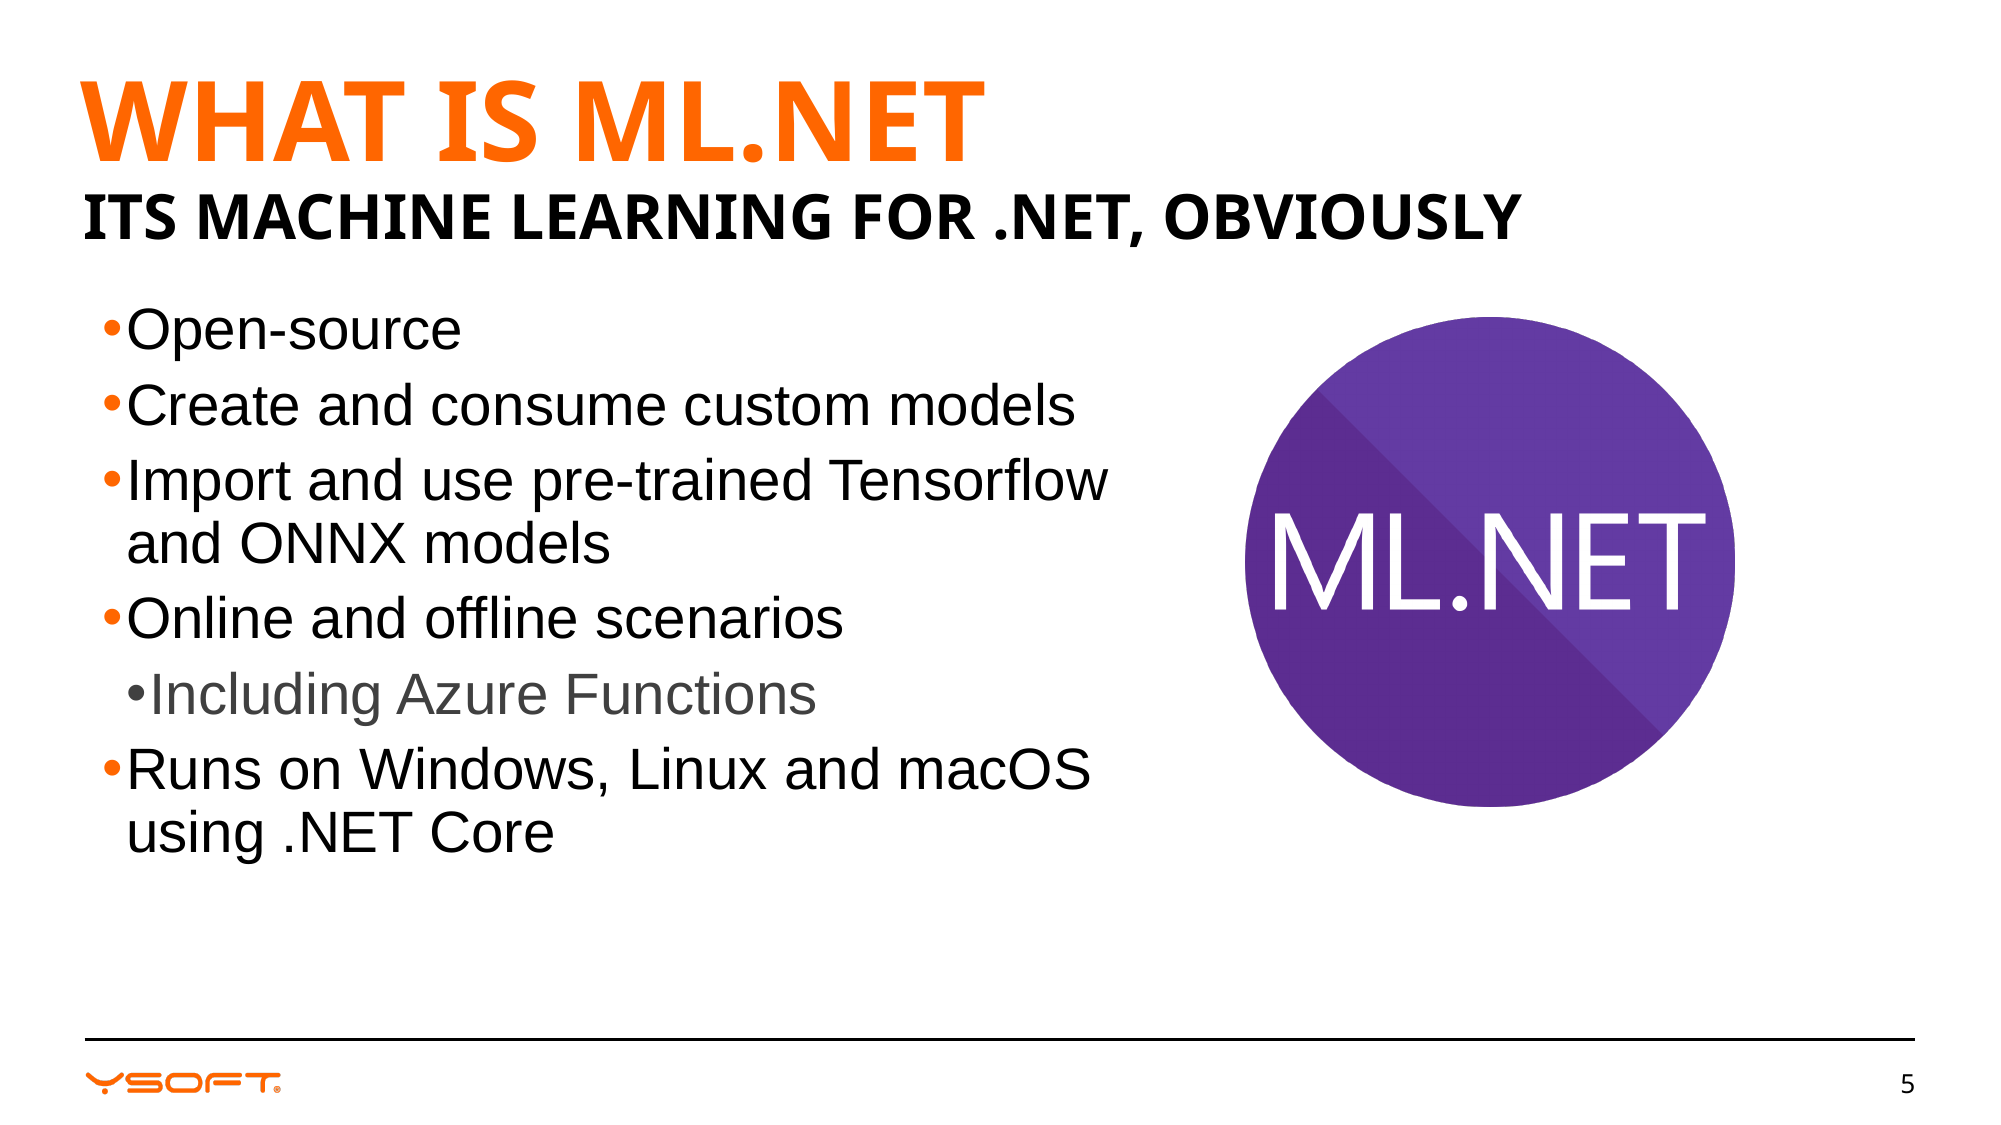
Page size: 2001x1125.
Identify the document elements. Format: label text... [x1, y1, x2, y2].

title What is ML.NET [65, 53, 1938, 199]
list Its machine learning for .net, obviously [65, 199, 1938, 266]
picture [84, 1071, 281, 1095]
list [1245, 317, 1735, 808]
list Open-source Create and consume custom models Import and use pre-trained Tensorflow and ONNX models Online and offline scenarios Including Azure Functions Runs on Windows, Linux and macOS using .NET Core [84, 287, 1220, 984]
